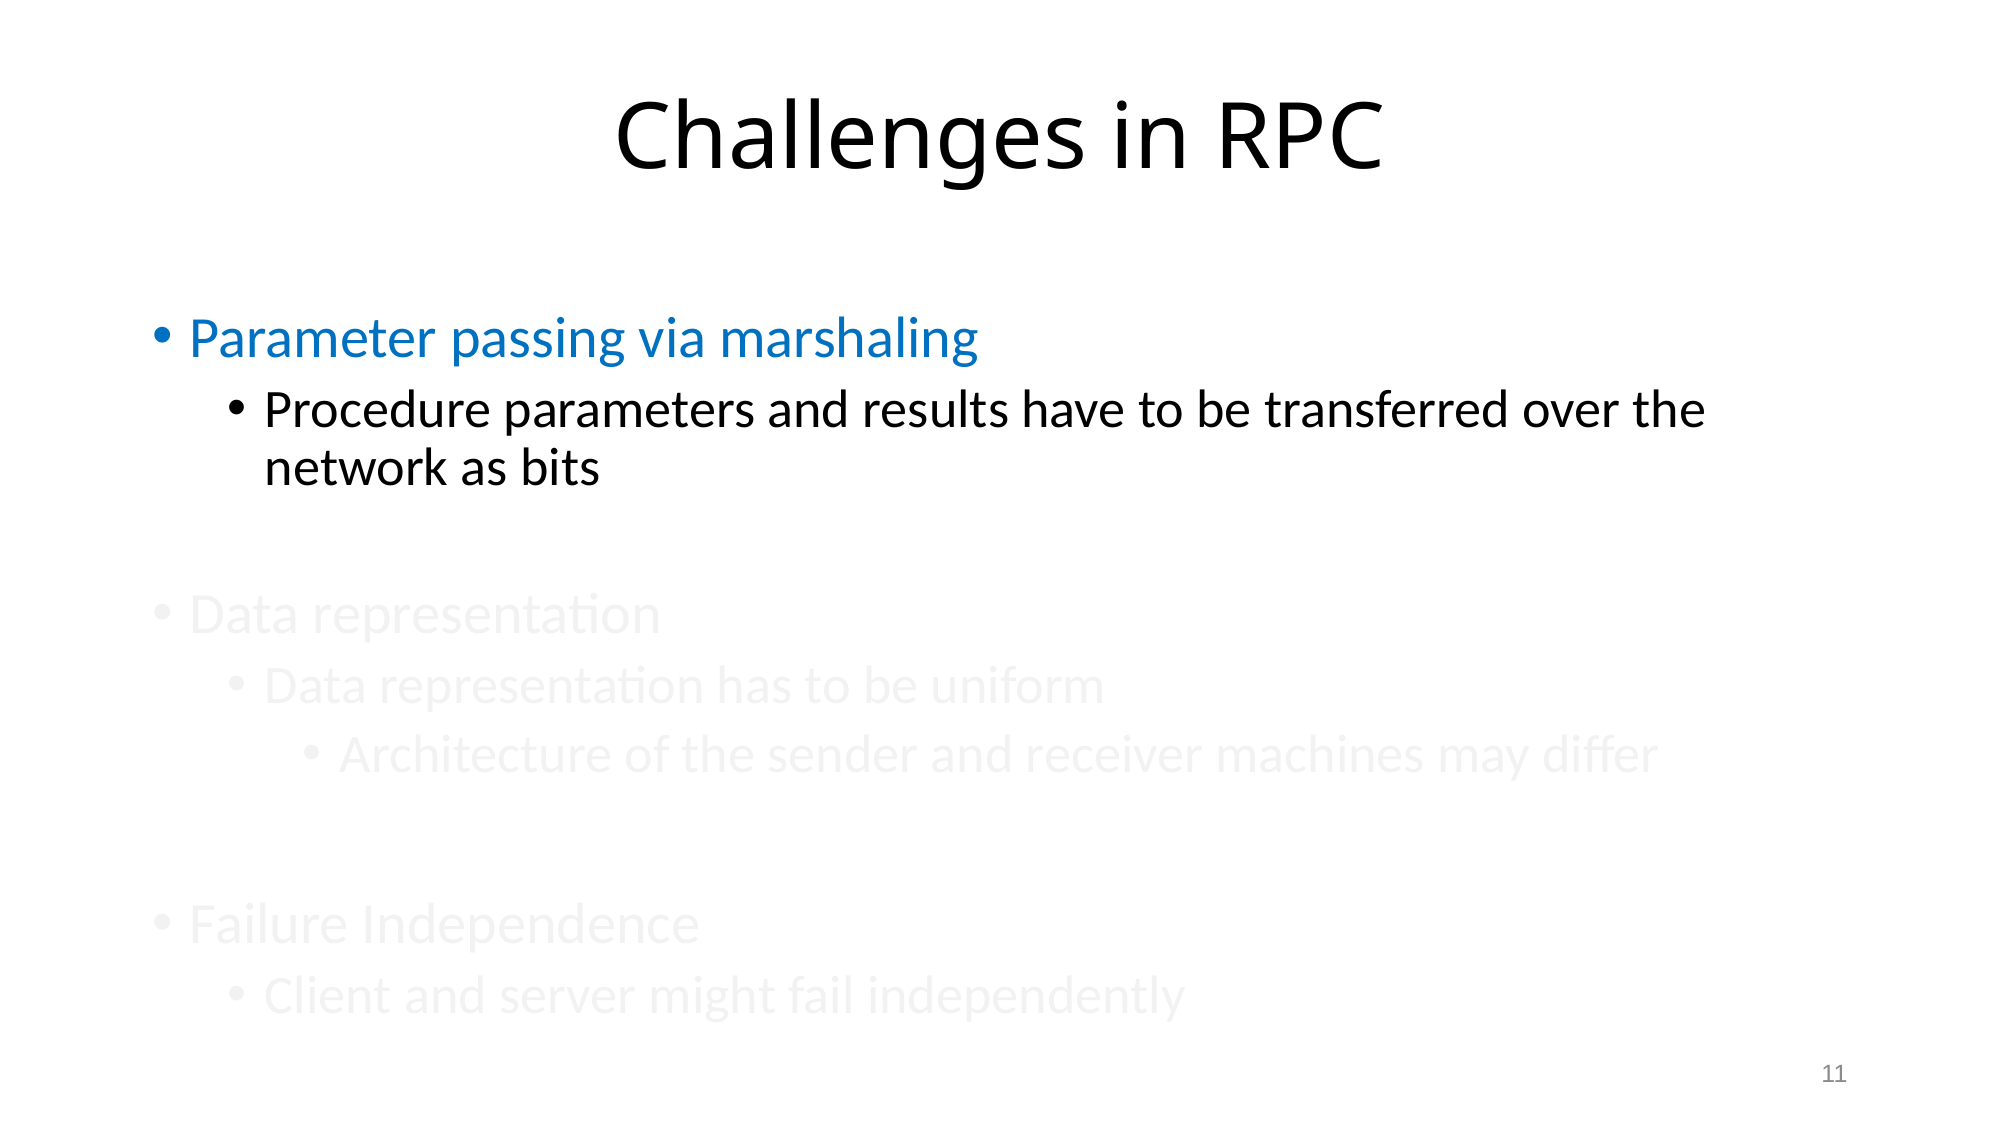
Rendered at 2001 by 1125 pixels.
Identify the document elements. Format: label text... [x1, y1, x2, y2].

list Parameter passing via marshaling Procedure parameters and results have to be transferred over the network as bits Data representation Data representation has to be uniform Architecture of the sender and receiver machines may differ Failure Independence Client and server might fail independently [137, 299, 1863, 1014]
title Challenges in RPC [324, 52, 1675, 226]
slide_number 11 [1412, 1042, 1863, 1103]
